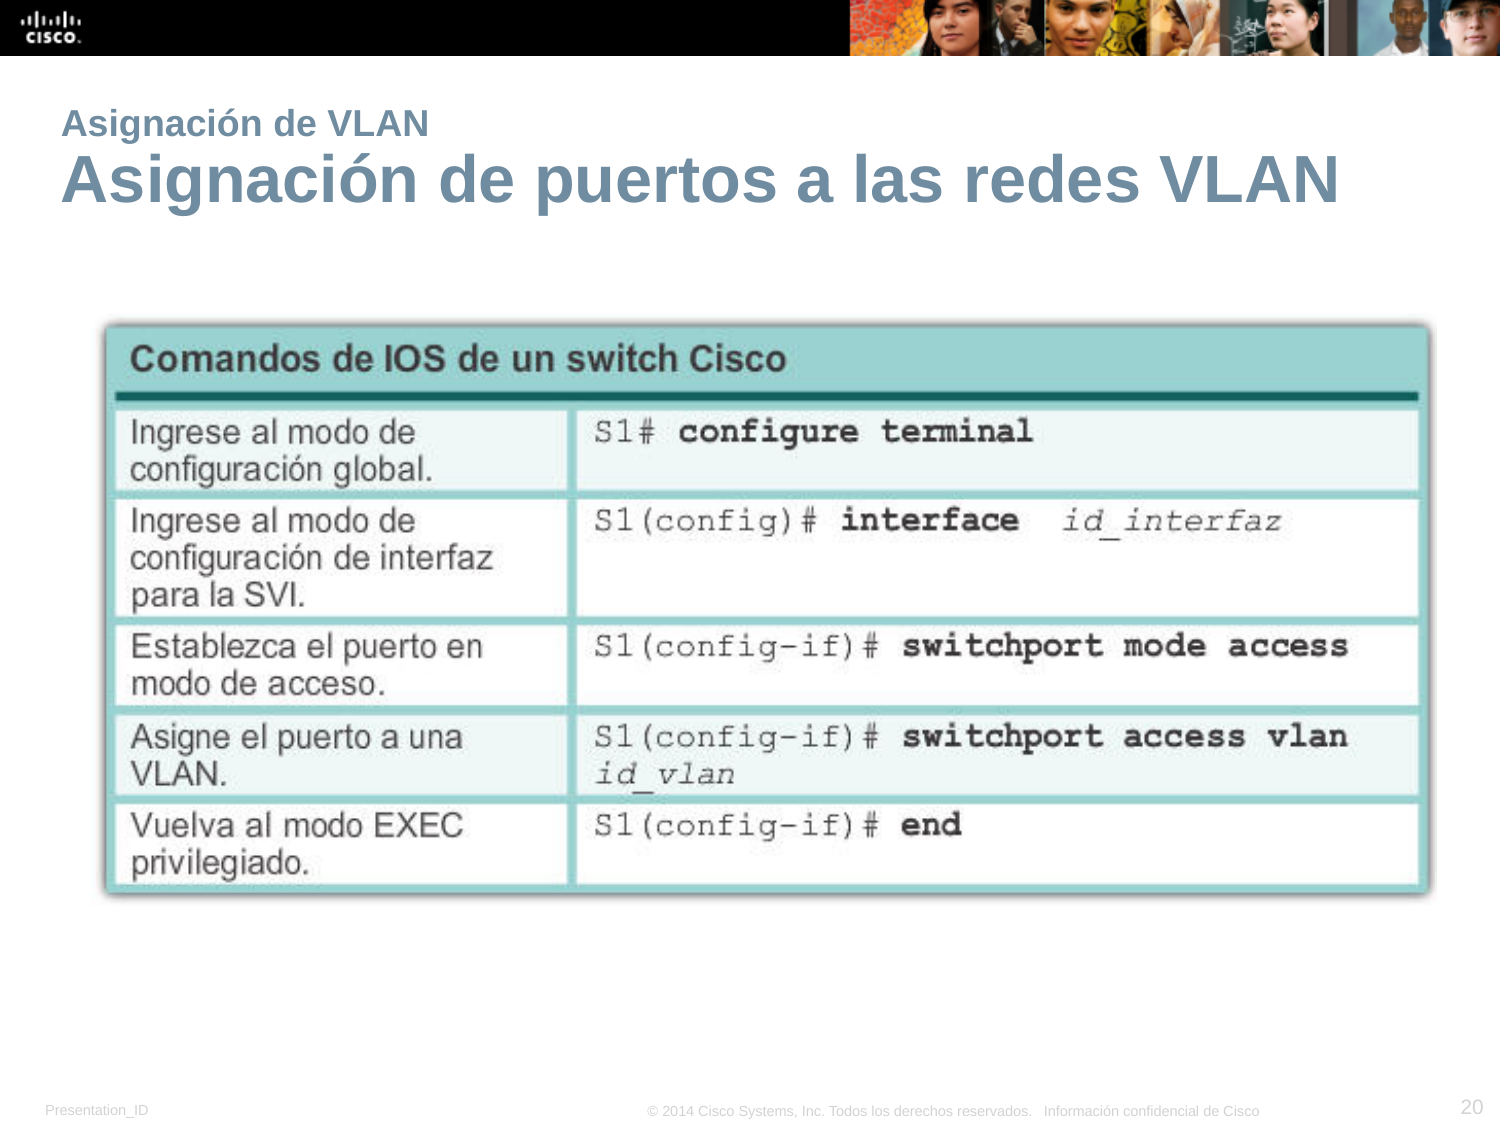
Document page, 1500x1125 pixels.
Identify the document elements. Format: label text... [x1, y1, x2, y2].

title Asignación de VLAN Asignación de puertos a las redes VLAN [47, 85, 1384, 224]
picture [0, 0, 1500, 56]
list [76, 296, 1437, 922]
